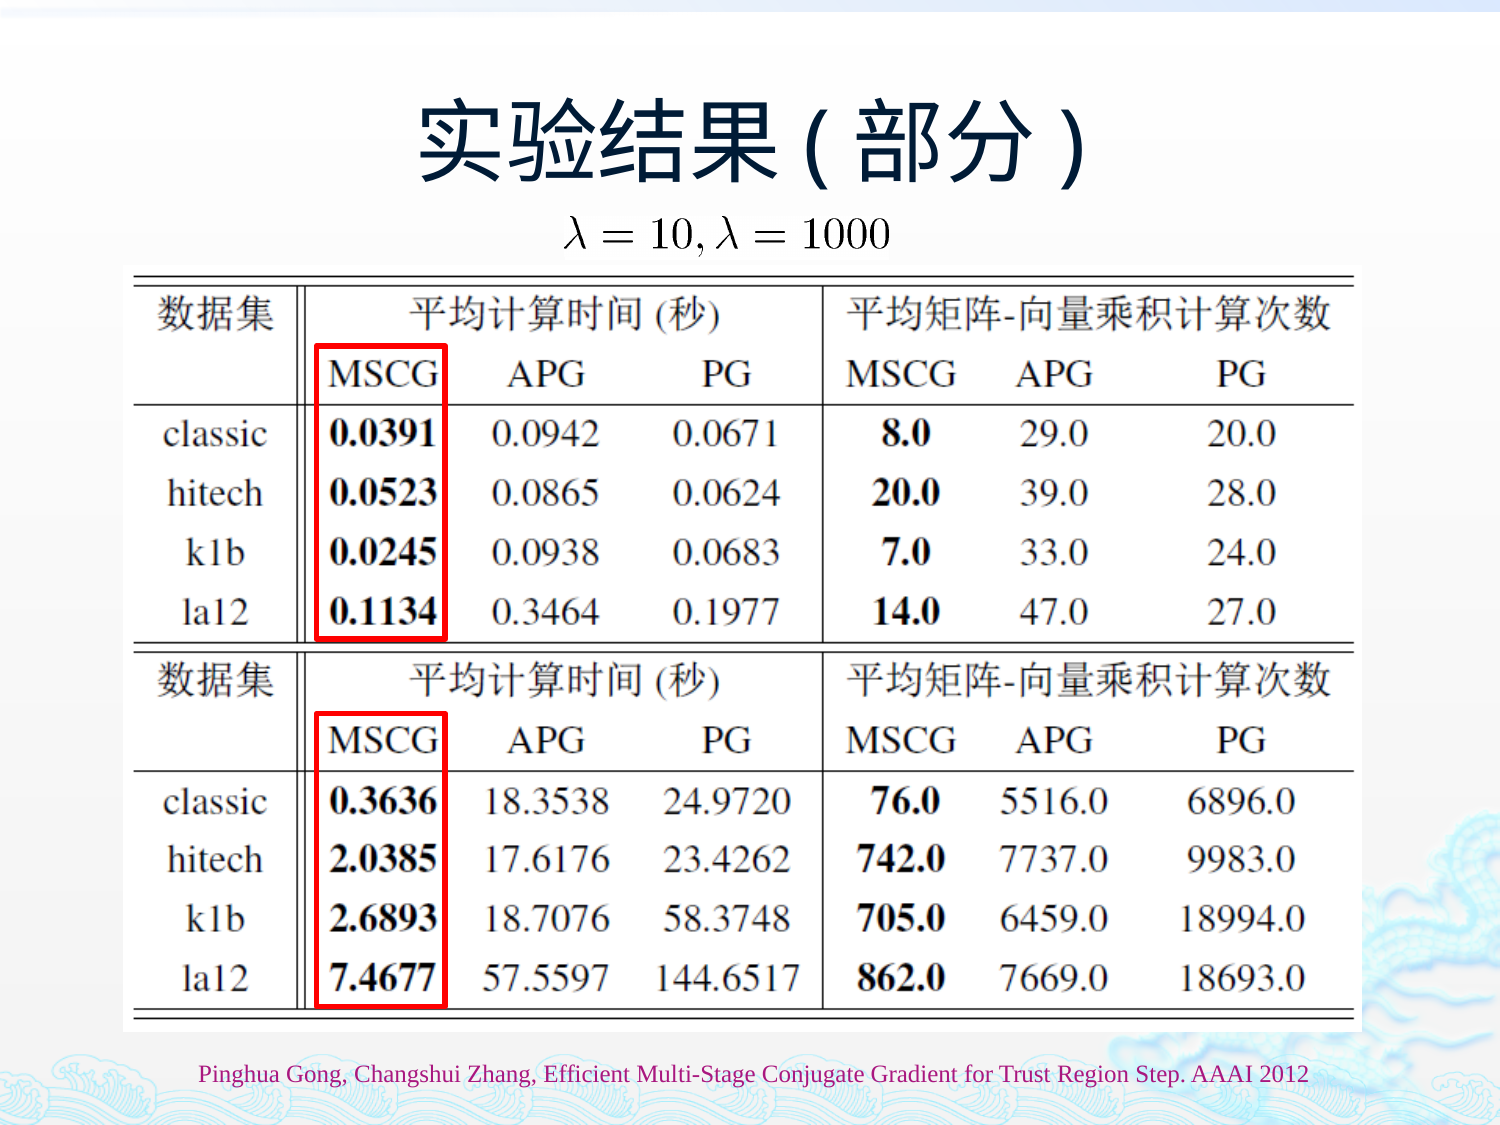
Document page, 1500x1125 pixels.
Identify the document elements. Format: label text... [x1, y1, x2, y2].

picture [123, 265, 1362, 1032]
title 实验结果(部分) [75, 45, 1425, 233]
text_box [561, 211, 892, 261]
footer Pinghua Gong, Changshui Zhang, Efficient Multi-Stage Conjugate Gradient for Trust Region Step. AAAI 2012 [121, 1042, 1388, 1103]
